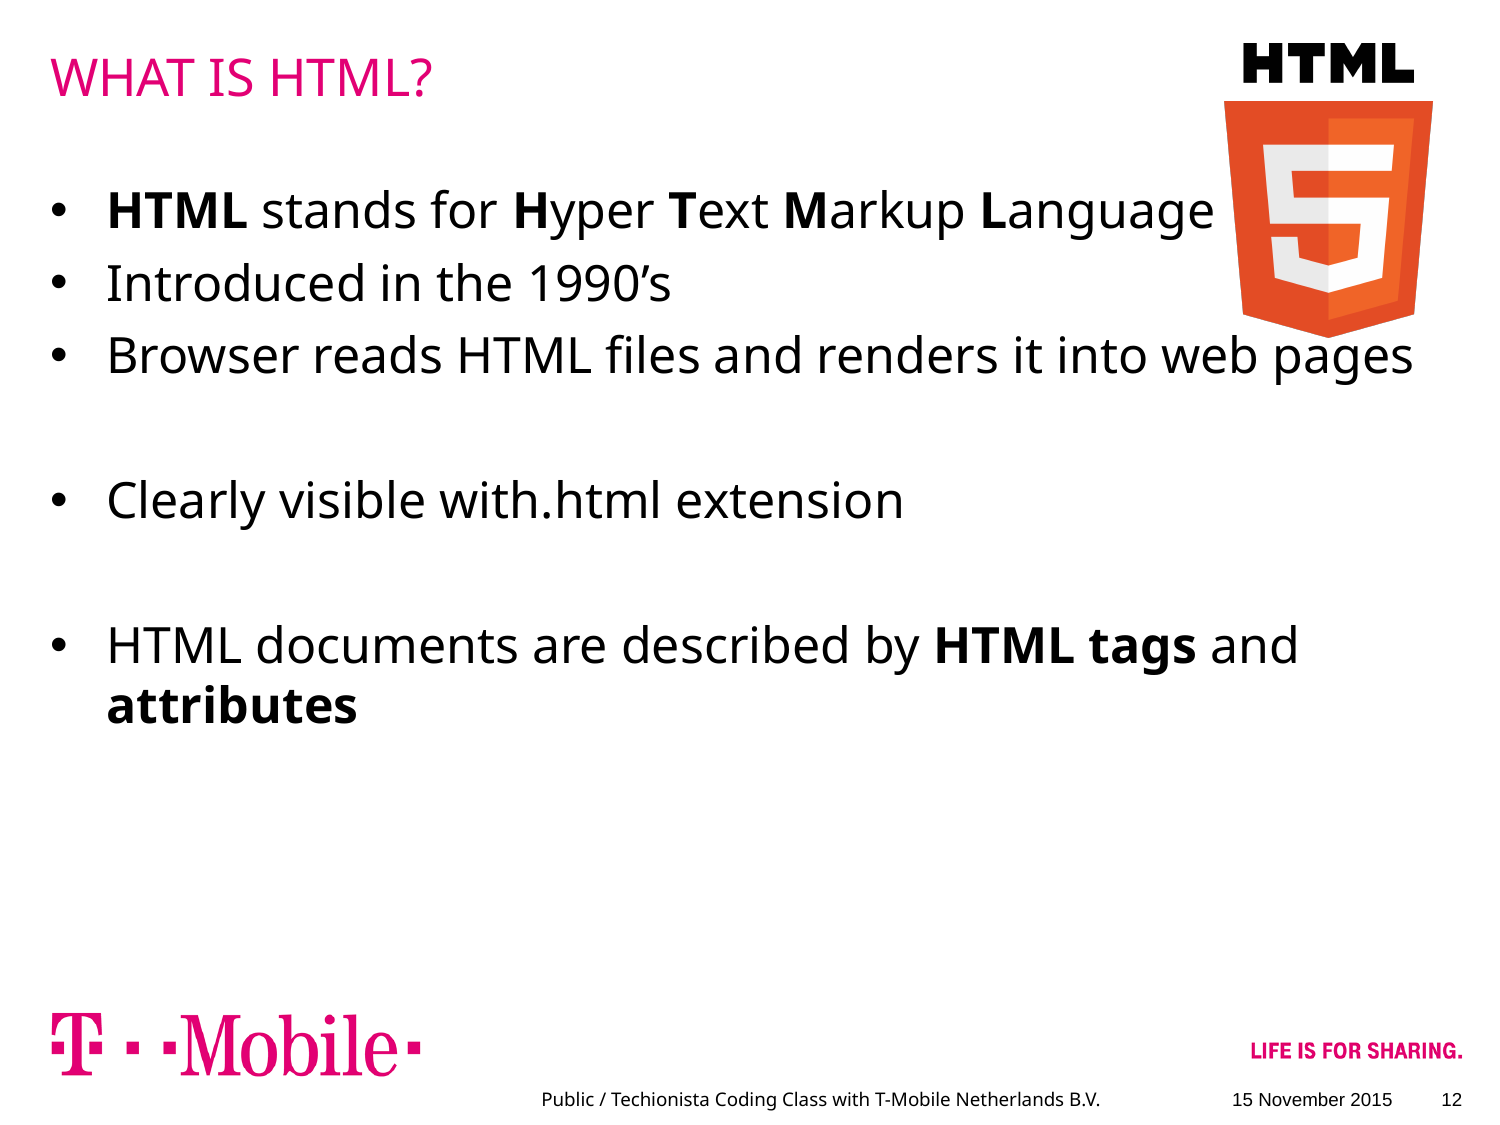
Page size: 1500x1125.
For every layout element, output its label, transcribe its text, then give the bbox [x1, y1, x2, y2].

list HTML stands for Hyper Text Markup Language Introduced in the 1990’s Browser reads HTML files and renders it into web pages Clearly visible with.html extension HTML documents are described by HTML tags and attributes [49, 178, 1463, 930]
picture [1244, 1036, 1466, 1062]
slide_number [1231, 1087, 1424, 1125]
footer Public / Techionista Coding Class with T-Mobile Netherlands B.V. [74, 1087, 1101, 1125]
picture [42, 1006, 429, 1084]
slide_number 12 [1424, 1087, 1463, 1125]
title WHAT IS HTML? [49, 43, 1180, 139]
picture [1181, 43, 1476, 339]
